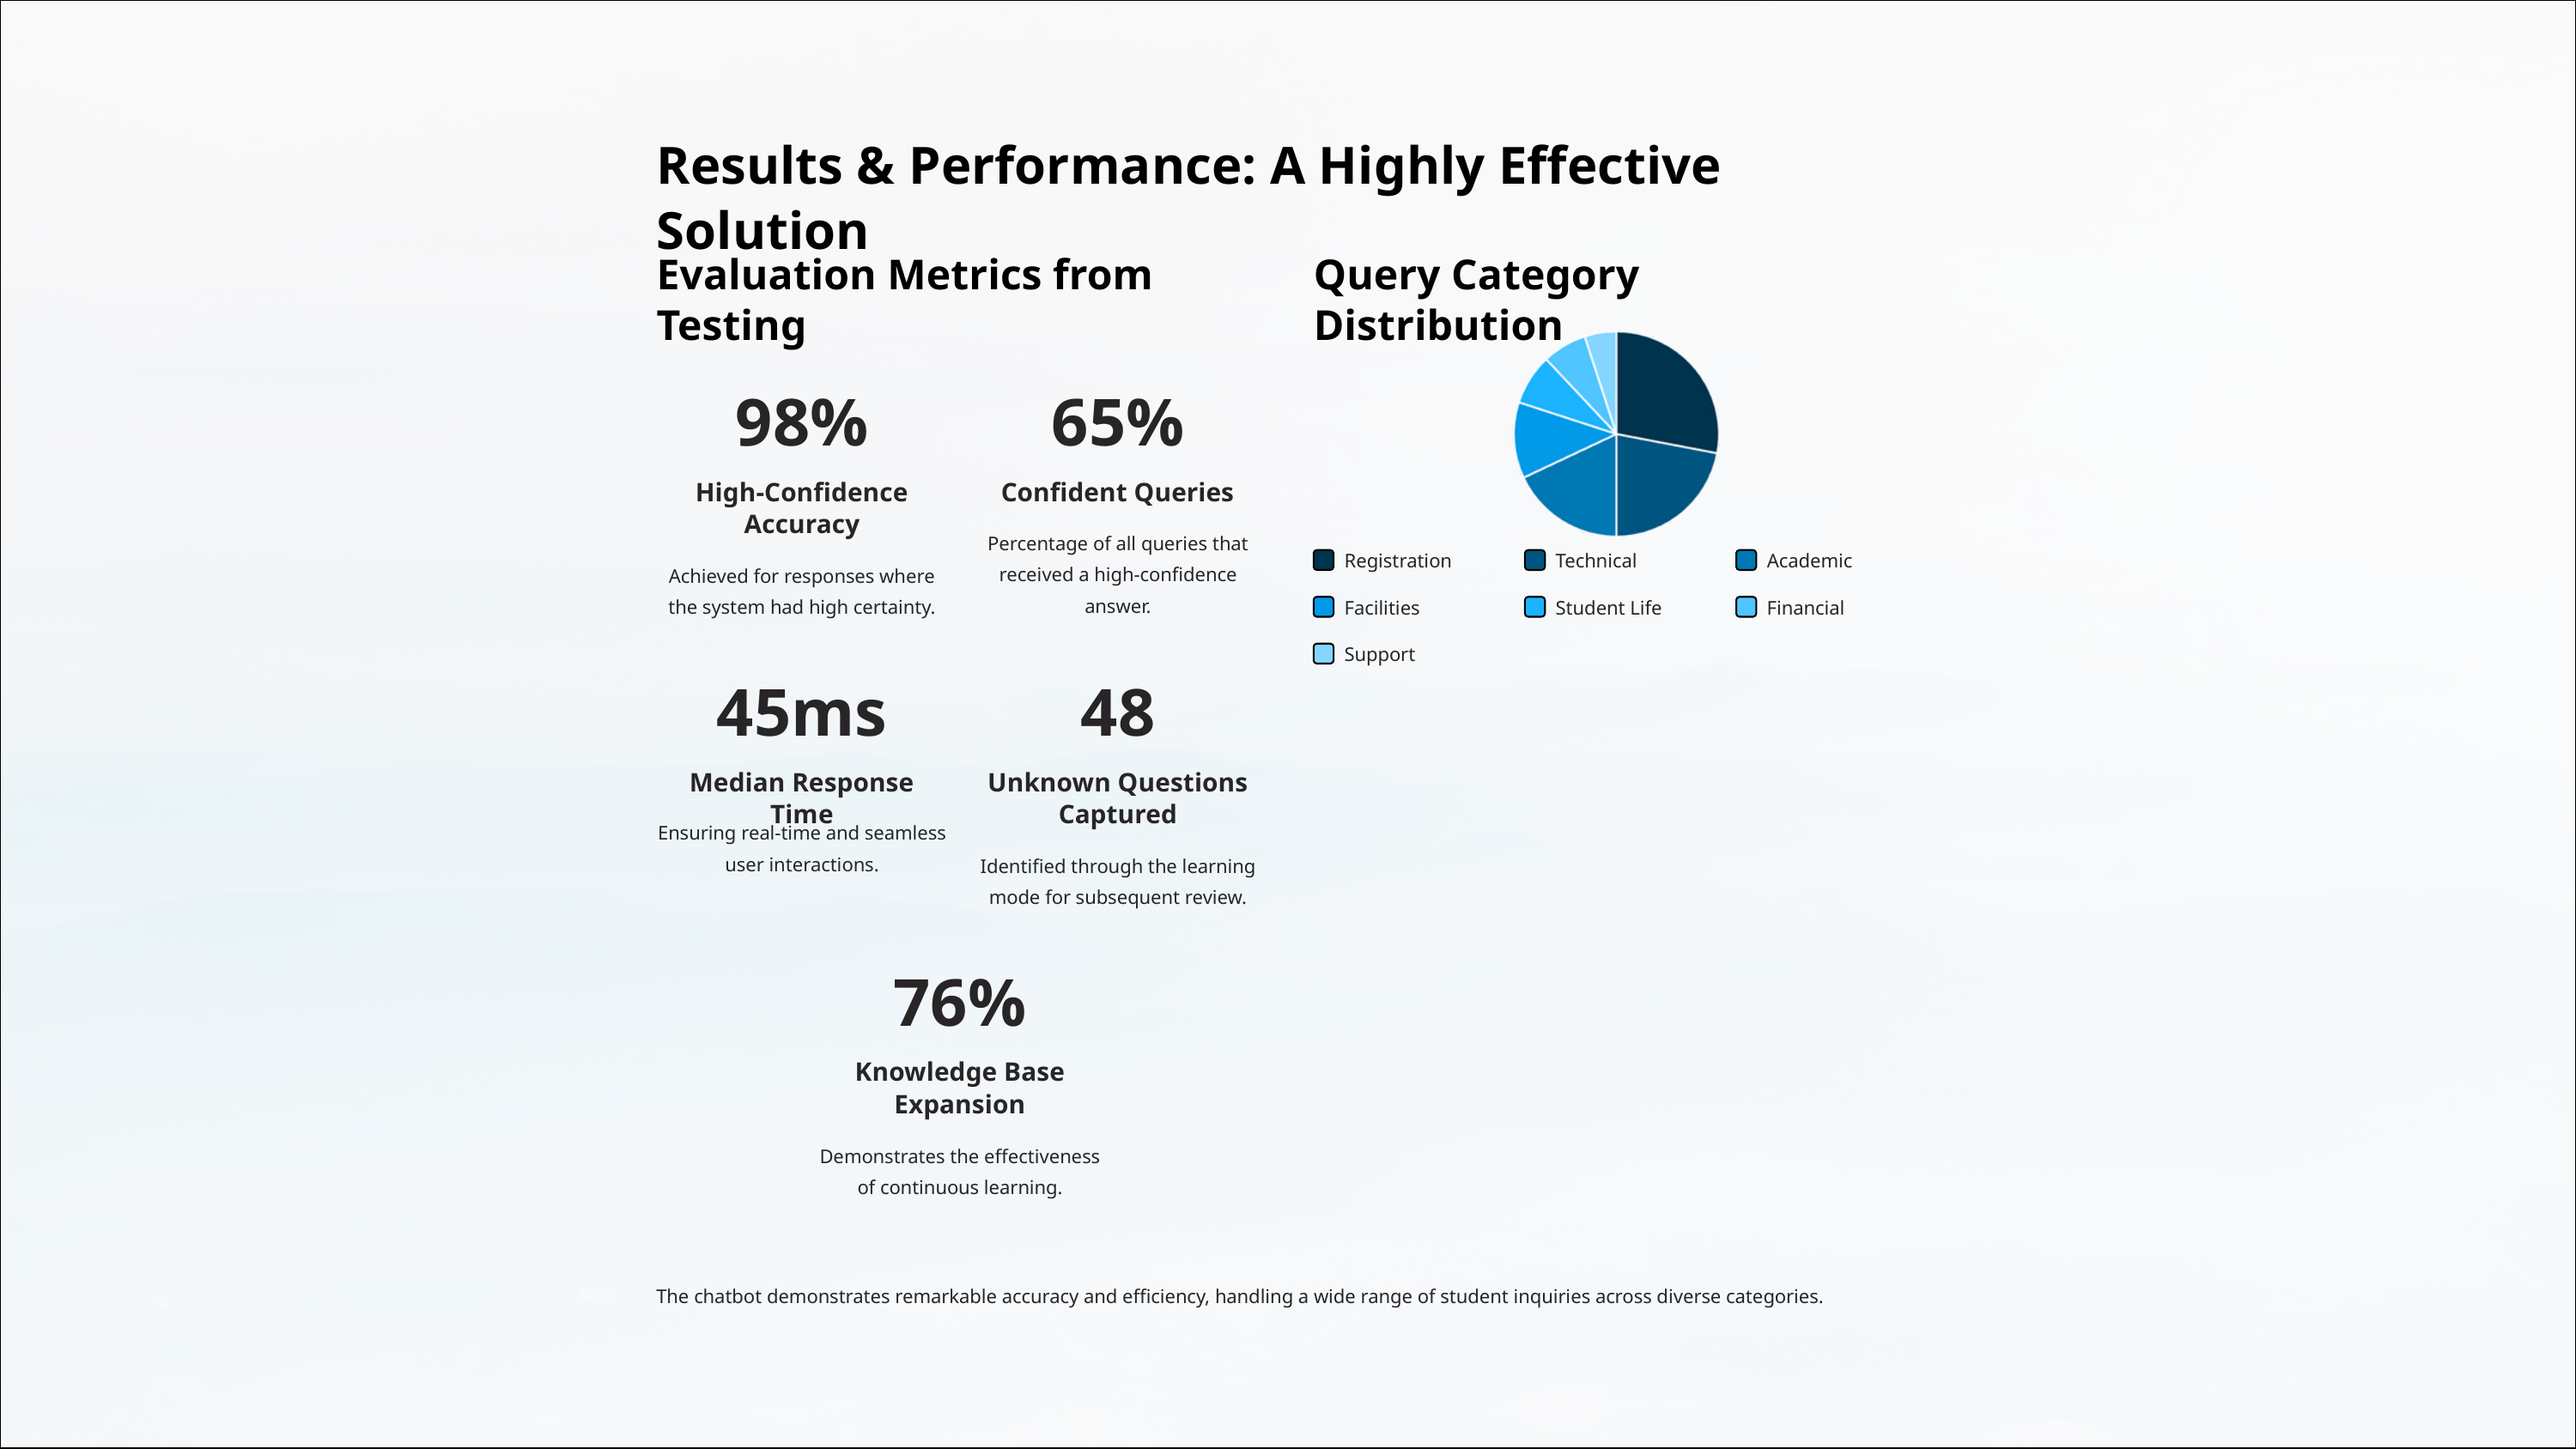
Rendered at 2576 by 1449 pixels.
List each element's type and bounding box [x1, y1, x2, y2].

text_box [1313, 549, 1334, 571]
text_box [1735, 549, 1757, 571]
text_box [1524, 596, 1546, 617]
text_box [1313, 596, 1334, 617]
text_box [1524, 549, 1546, 571]
text_box [0, 0, 2576, 1449]
text_box [1313, 643, 1334, 664]
text_box [1735, 596, 1757, 617]
